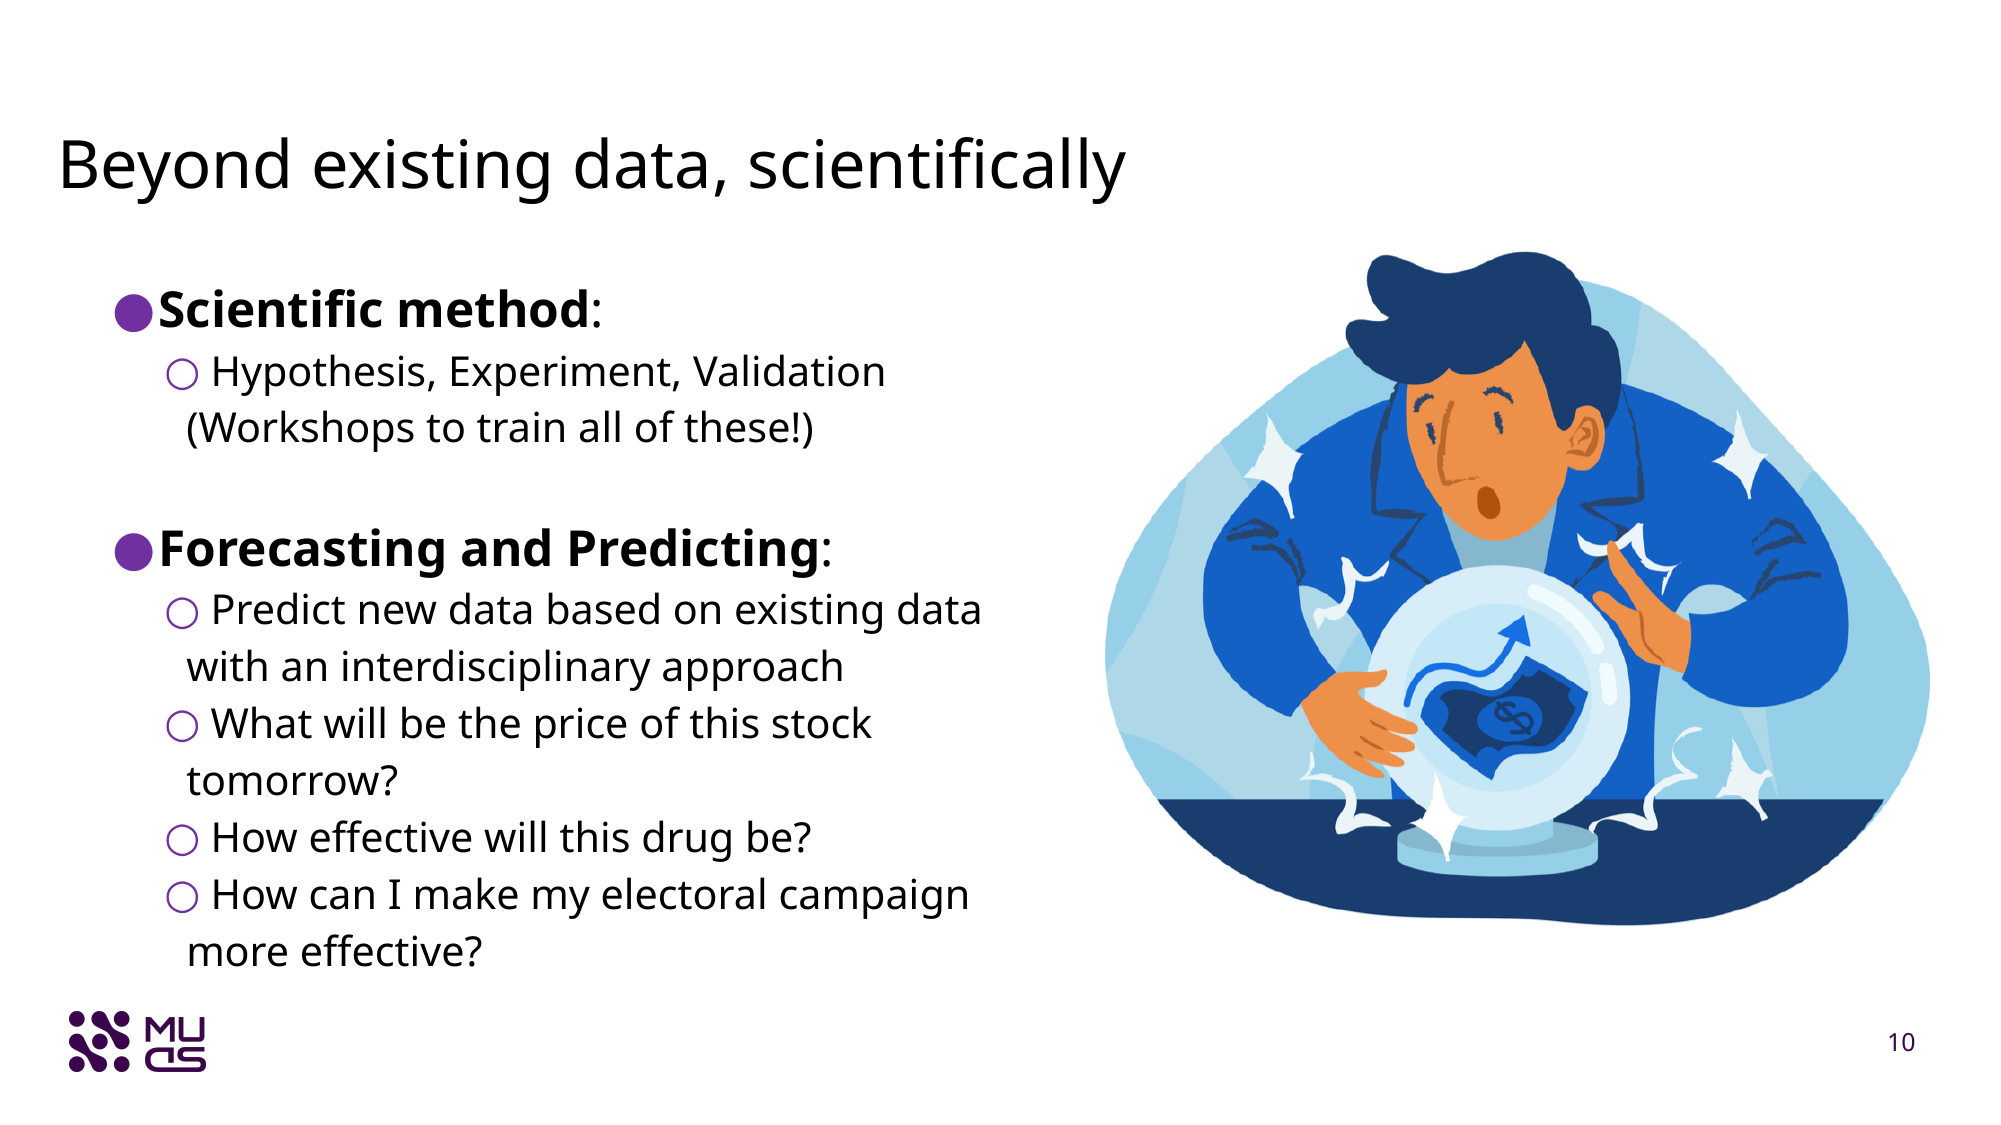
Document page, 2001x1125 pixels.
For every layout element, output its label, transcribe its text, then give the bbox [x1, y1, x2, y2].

slide_number 10 [1862, 1013, 1931, 1074]
title Beyond existing data, scientifically [42, 34, 1161, 211]
picture [69, 1011, 206, 1072]
list Scientific method: Hypothesis, Experiment, Validation (Workshops to train all of these!) Forecasting and Predicting: Predict new data based on existing data with an interdisciplinary approach What will be the price of this stock tomorrow? How effective will this drug be? How can I make my electoral campaign more effective? [97, 261, 1085, 988]
picture [1084, 207, 1958, 962]
